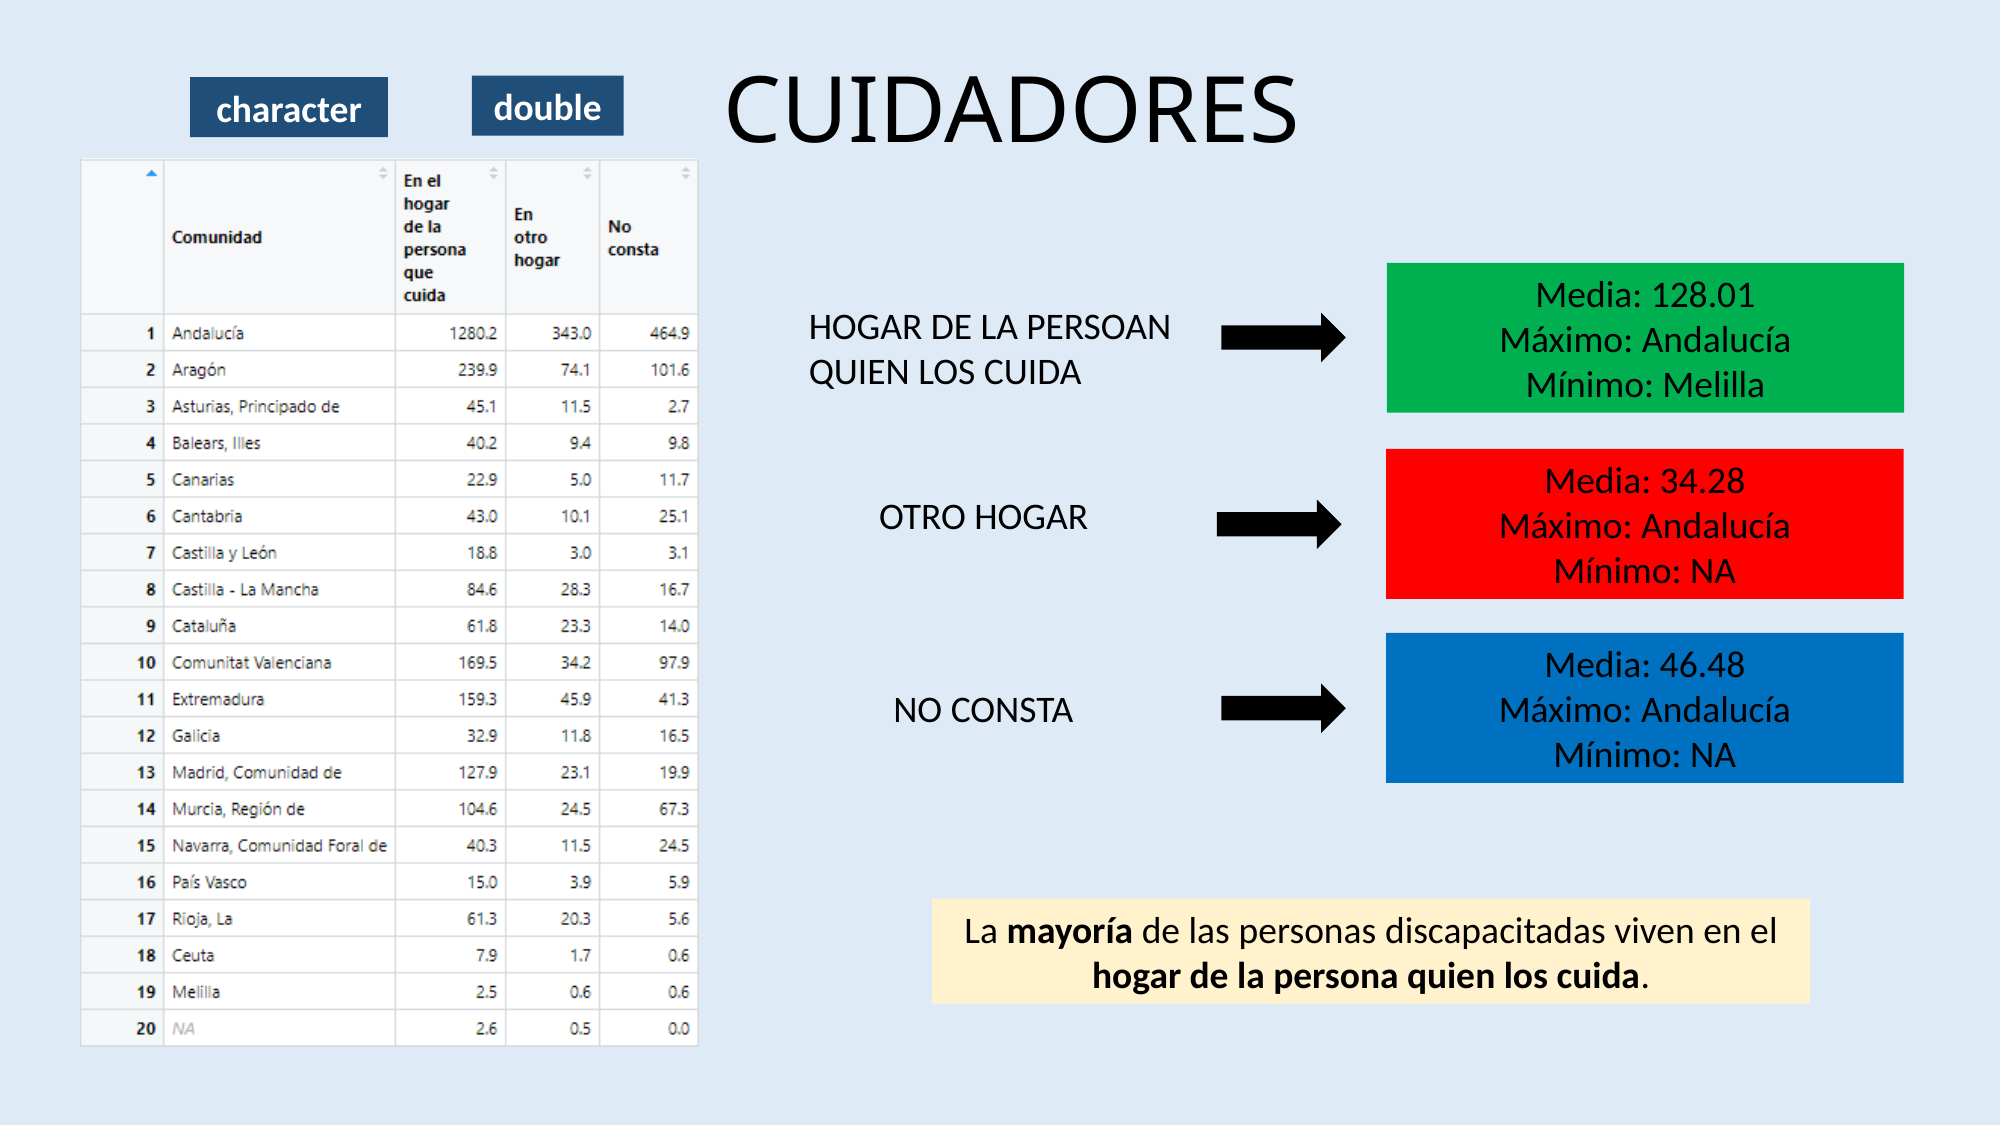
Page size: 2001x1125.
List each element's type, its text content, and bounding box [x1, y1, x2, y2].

text_box NO CONSTA [878, 677, 1103, 738]
text_box HOGAR DE LA PERSOAN QUIEN LOS CUIDA [793, 295, 1190, 400]
picture [79, 158, 699, 1047]
text_box double [471, 75, 624, 136]
text_box CUIDADORES [149, 18, 1875, 208]
text_box Media: 128.01 Máximo: Andalucía Mínimo: Melilla [1386, 262, 1905, 413]
text_box Media: 34.28 Máximo: Andalucía Mínimo: NA [1386, 448, 1904, 599]
text_box La mayoría de las personas discapacitadas viven en el hogar de la persona quien los cuida. [932, 898, 1811, 1004]
text_box [1221, 683, 1346, 733]
text_box [1216, 499, 1342, 550]
text_box OTRO HOGAR [864, 484, 1119, 545]
text_box Media: 46.48 Máximo: Andalucía Mínimo: NA [1386, 632, 1904, 783]
text_box [1221, 312, 1346, 363]
text_box character [190, 77, 388, 138]
